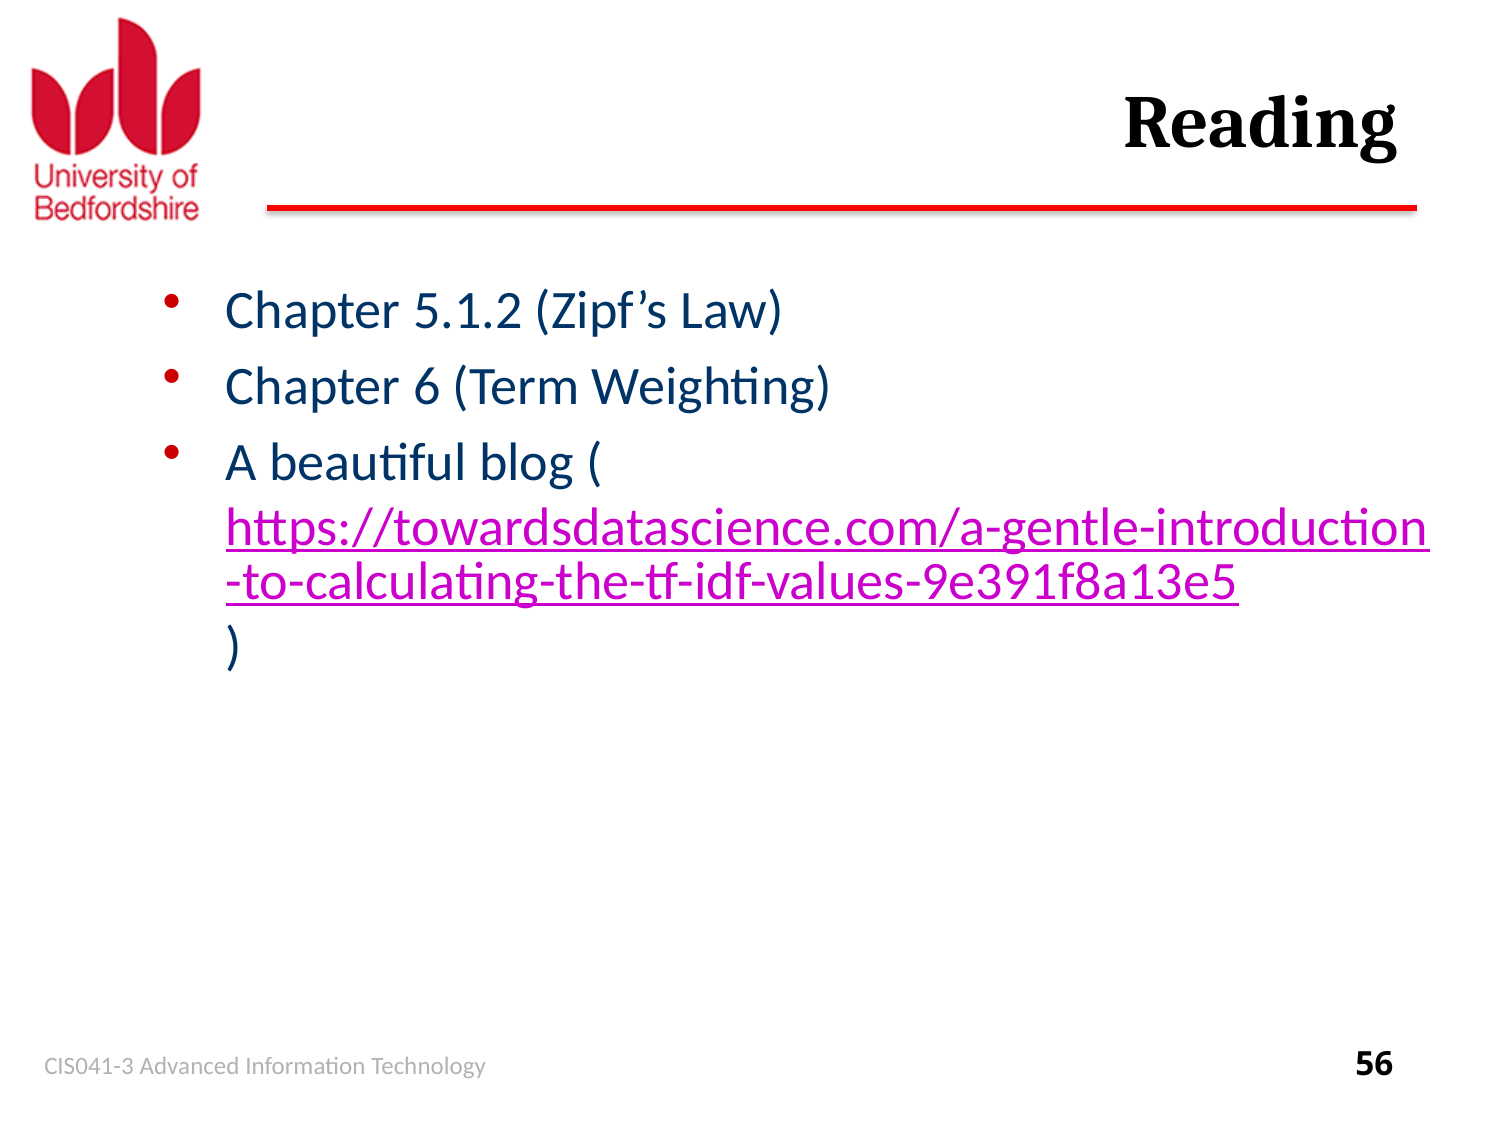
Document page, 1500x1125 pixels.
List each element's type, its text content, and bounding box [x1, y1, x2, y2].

picture [0, 0, 237, 236]
footer CIS041-3 Advanced Information Technology [29, 1035, 514, 1095]
title Reading [262, 61, 1413, 174]
list Chapter 5.1.2 (Zipf’s Law) Chapter 6 (Term Weighting) A beautiful blog (https://towardsdatascience.com/a-gentle-introduction-to-calculating-the-tf-idf-values-9e391f8a13e5) [147, 267, 1460, 988]
